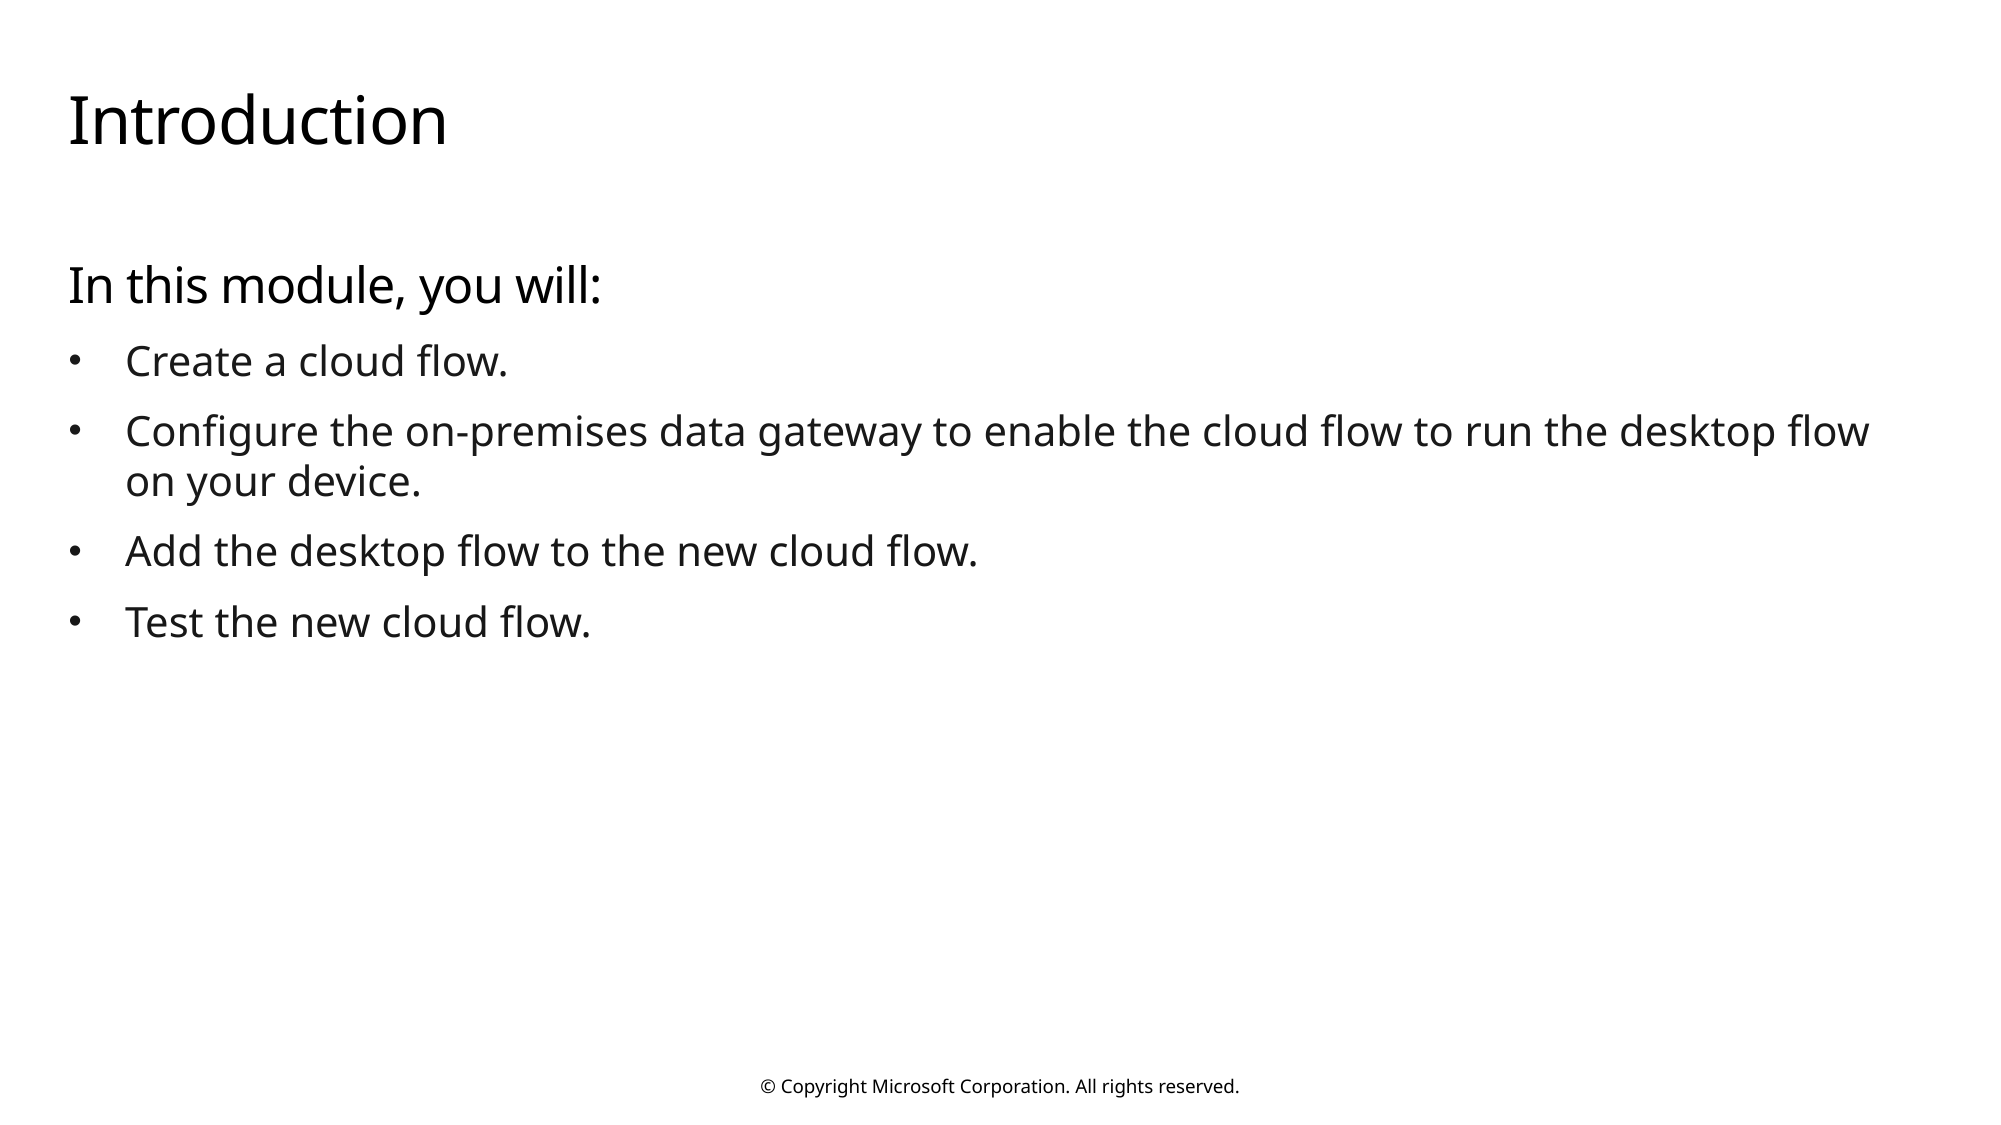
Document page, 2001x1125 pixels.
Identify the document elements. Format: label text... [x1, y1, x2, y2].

title Introduction [68, 72, 1930, 184]
list In this module, you will: Create a cloud flow. Configure the on-premises data gateway to enable the cloud flow to run the desktop flow on your device. Add the desktop flow to the new cloud flow. Test the new cloud flow. [68, 238, 1930, 749]
